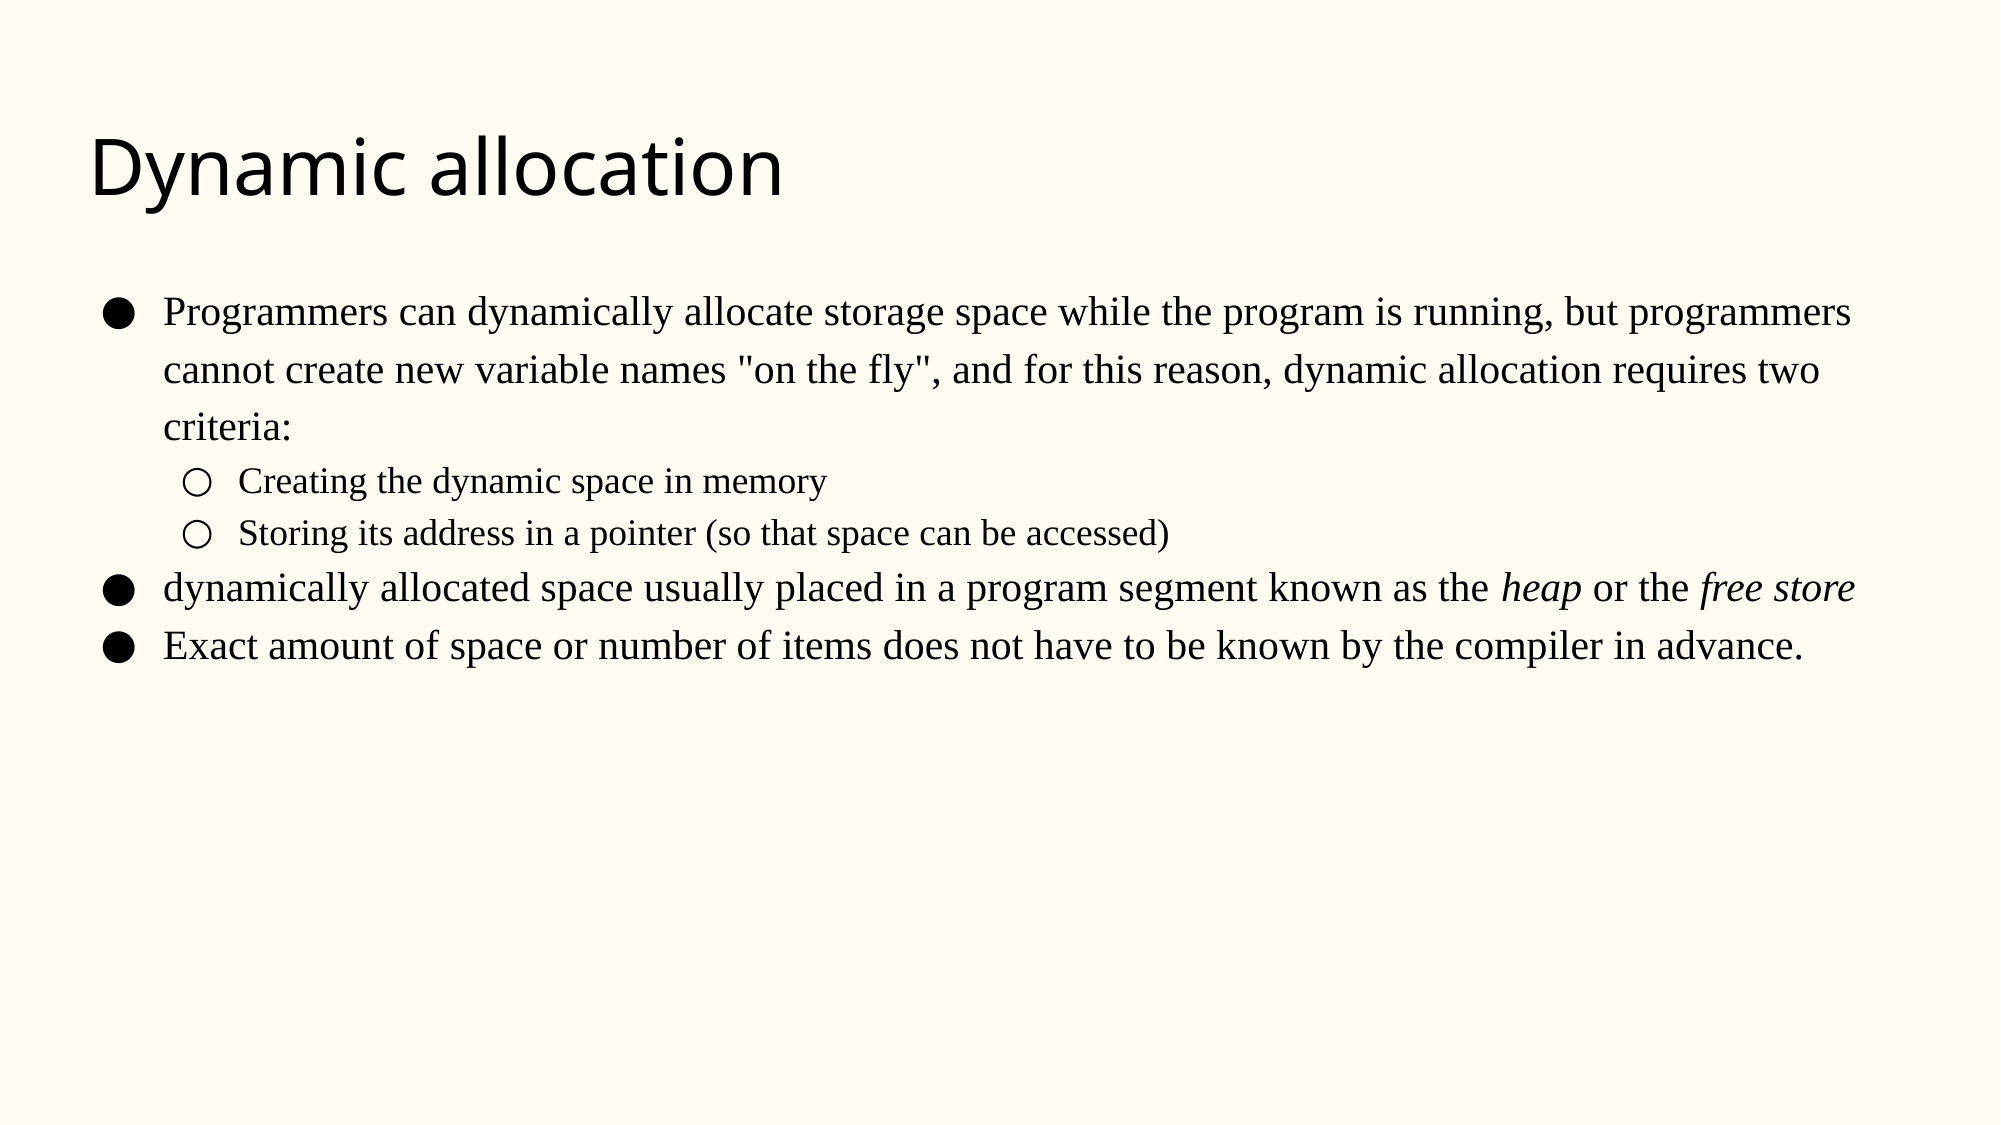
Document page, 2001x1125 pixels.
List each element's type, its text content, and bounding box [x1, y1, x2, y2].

title Dynamic allocation [68, 97, 1932, 232]
list Programmers can dynamically allocate storage space while the program is running, but programmers cannot create new variable names "on the fly", and for this reason, dynamic allocation requires two criteria: Creating the dynamic space in memory Storing its address in a pointer (so that space can be accessed) dynamically allocated space usually placed in a program segment known as the heap or the free store Exact amount of space or number of items does not have to be known by the compiler in advance. [68, 256, 1932, 1000]
